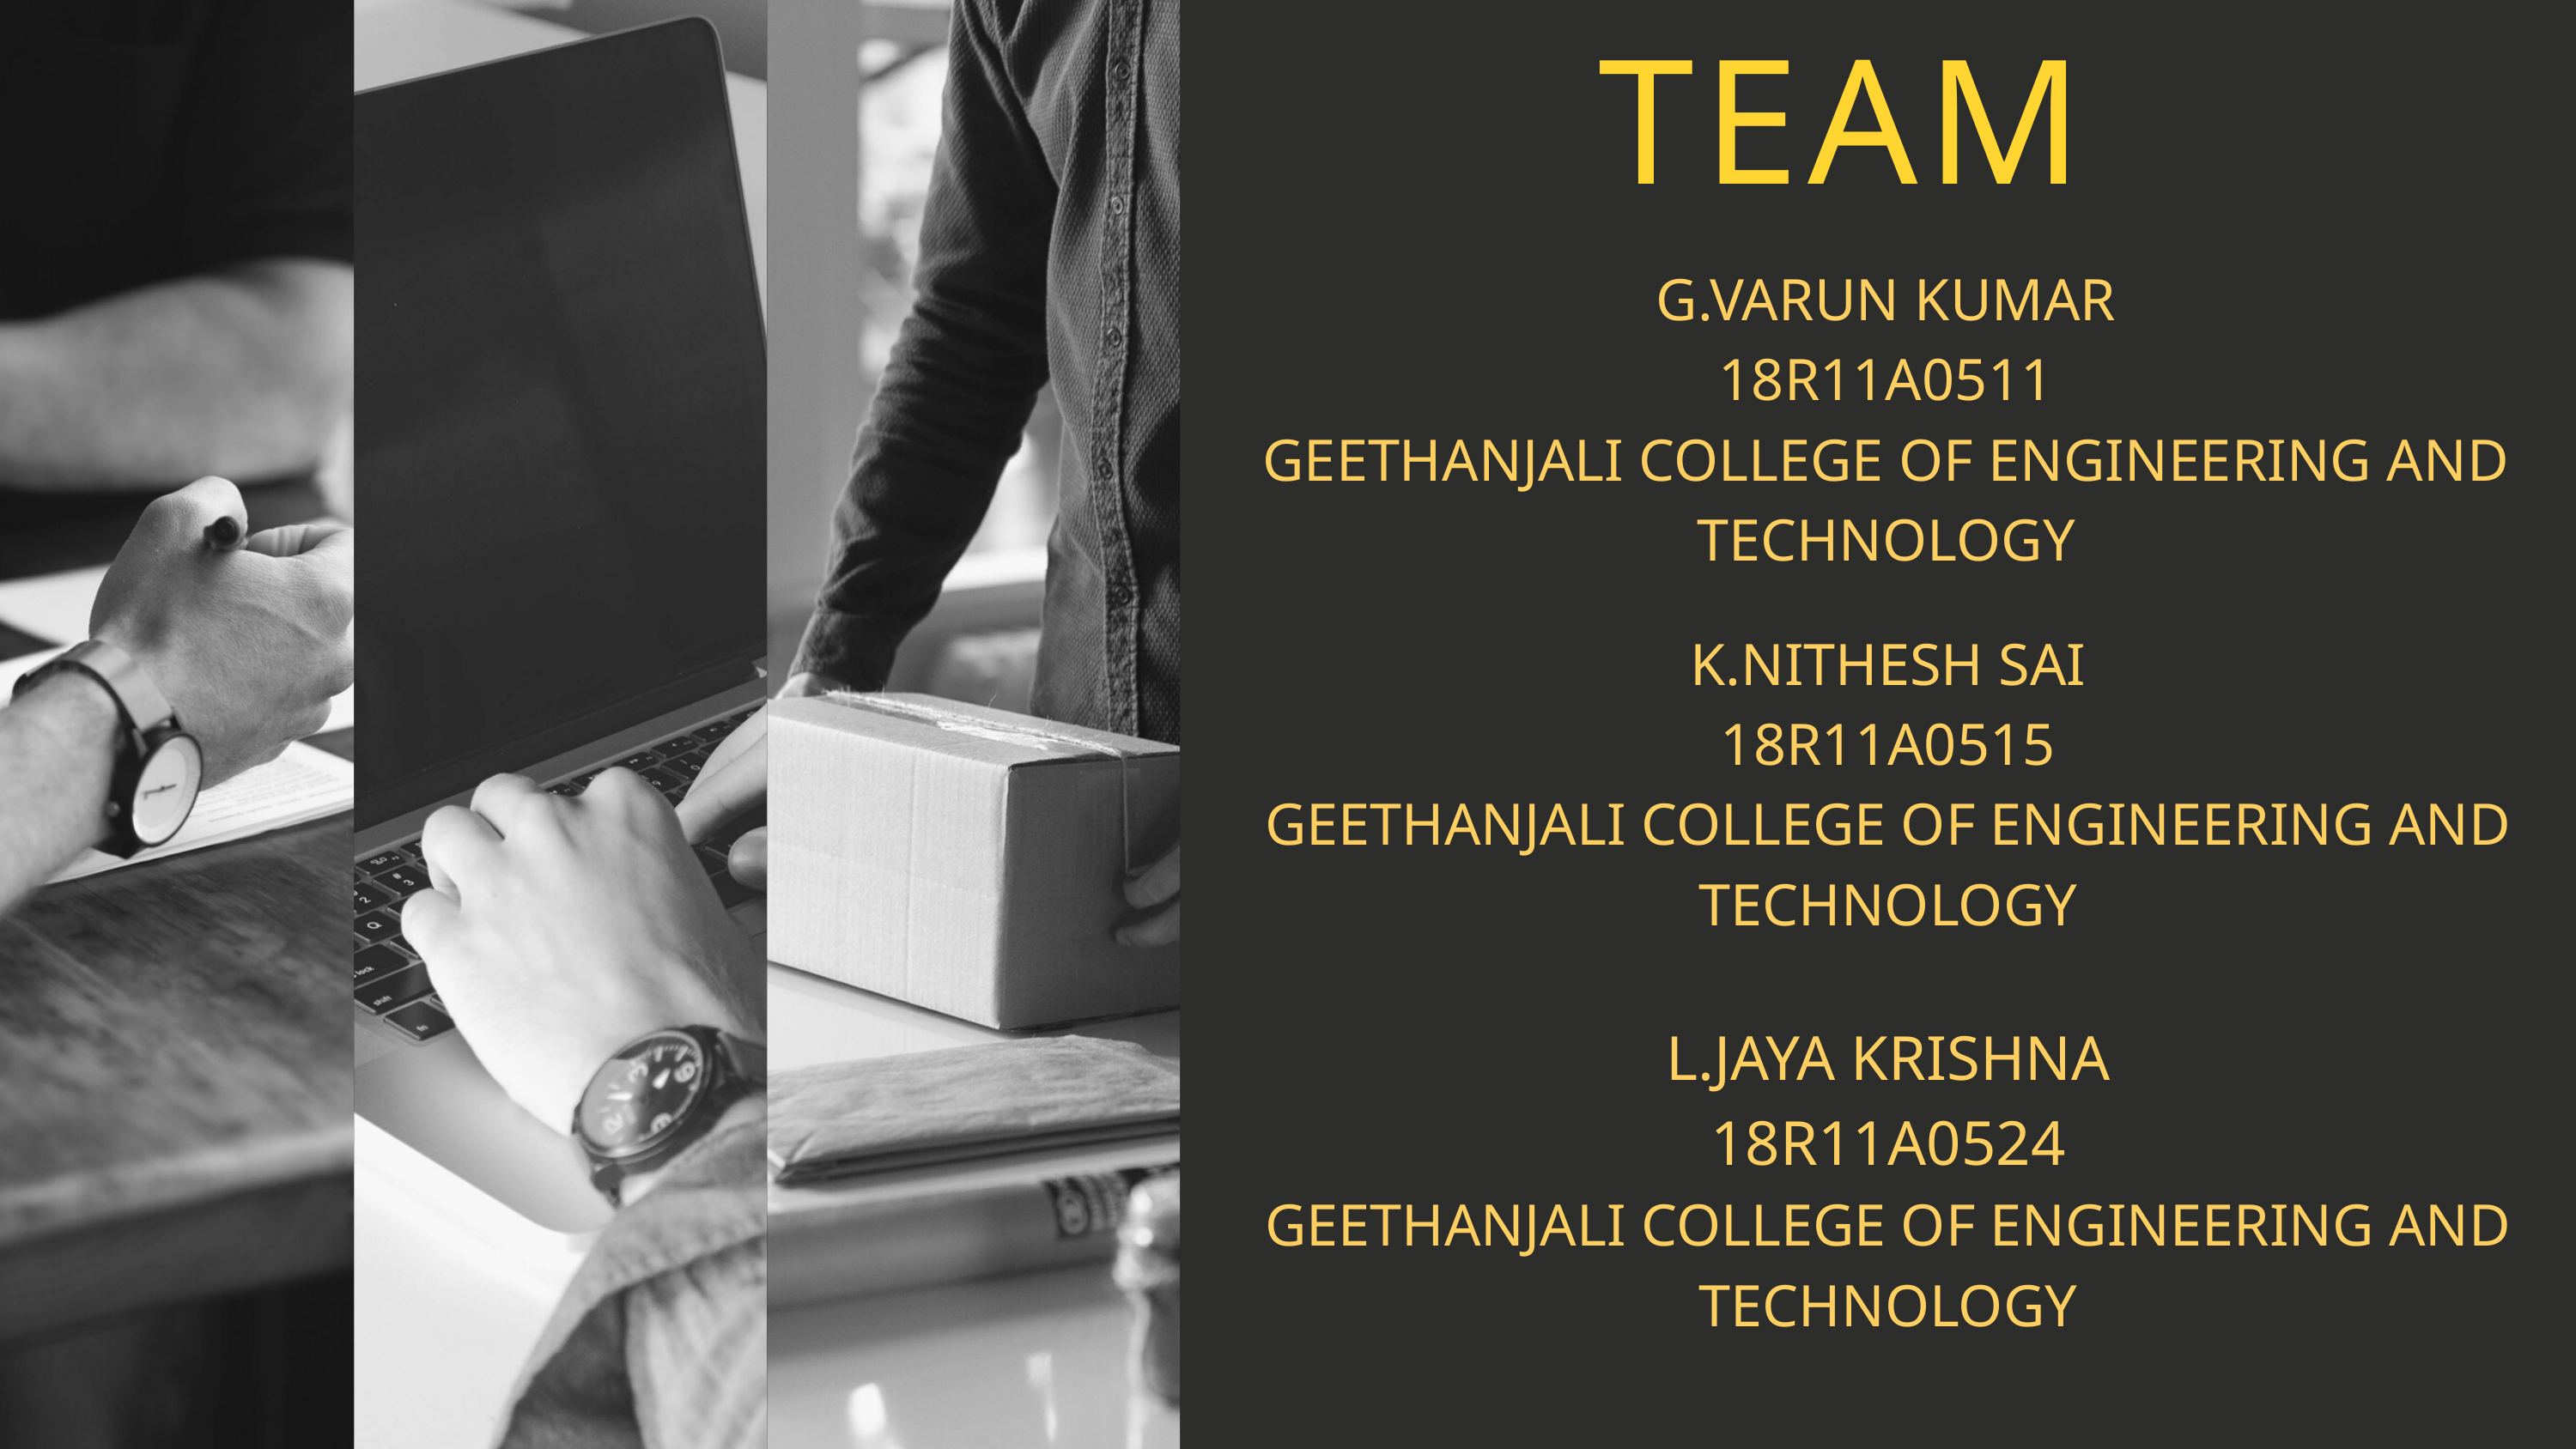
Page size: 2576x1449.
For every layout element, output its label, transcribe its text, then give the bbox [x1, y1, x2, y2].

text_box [0, 0, 1181, 1449]
text_box TEAM [1197, 28, 2432, 219]
text_box K.NITHESH SAI 18R11A0515 GEETHANJALI COLLEGE OF ENGINEERING AND TECHNOLOGY [1183, 616, 2576, 937]
text_box L.JAYA KRISHNA 18R11A0524 GEETHANJALI COLLEGE OF ENGINEERING AND TECHNOLOGY [1183, 1007, 2576, 1338]
text_box G.VARUN KUMAR 18R11A0511 GEETHANJALI COLLEGE OF ENGINEERING AND TECHNOLOGY [1219, 252, 2554, 573]
